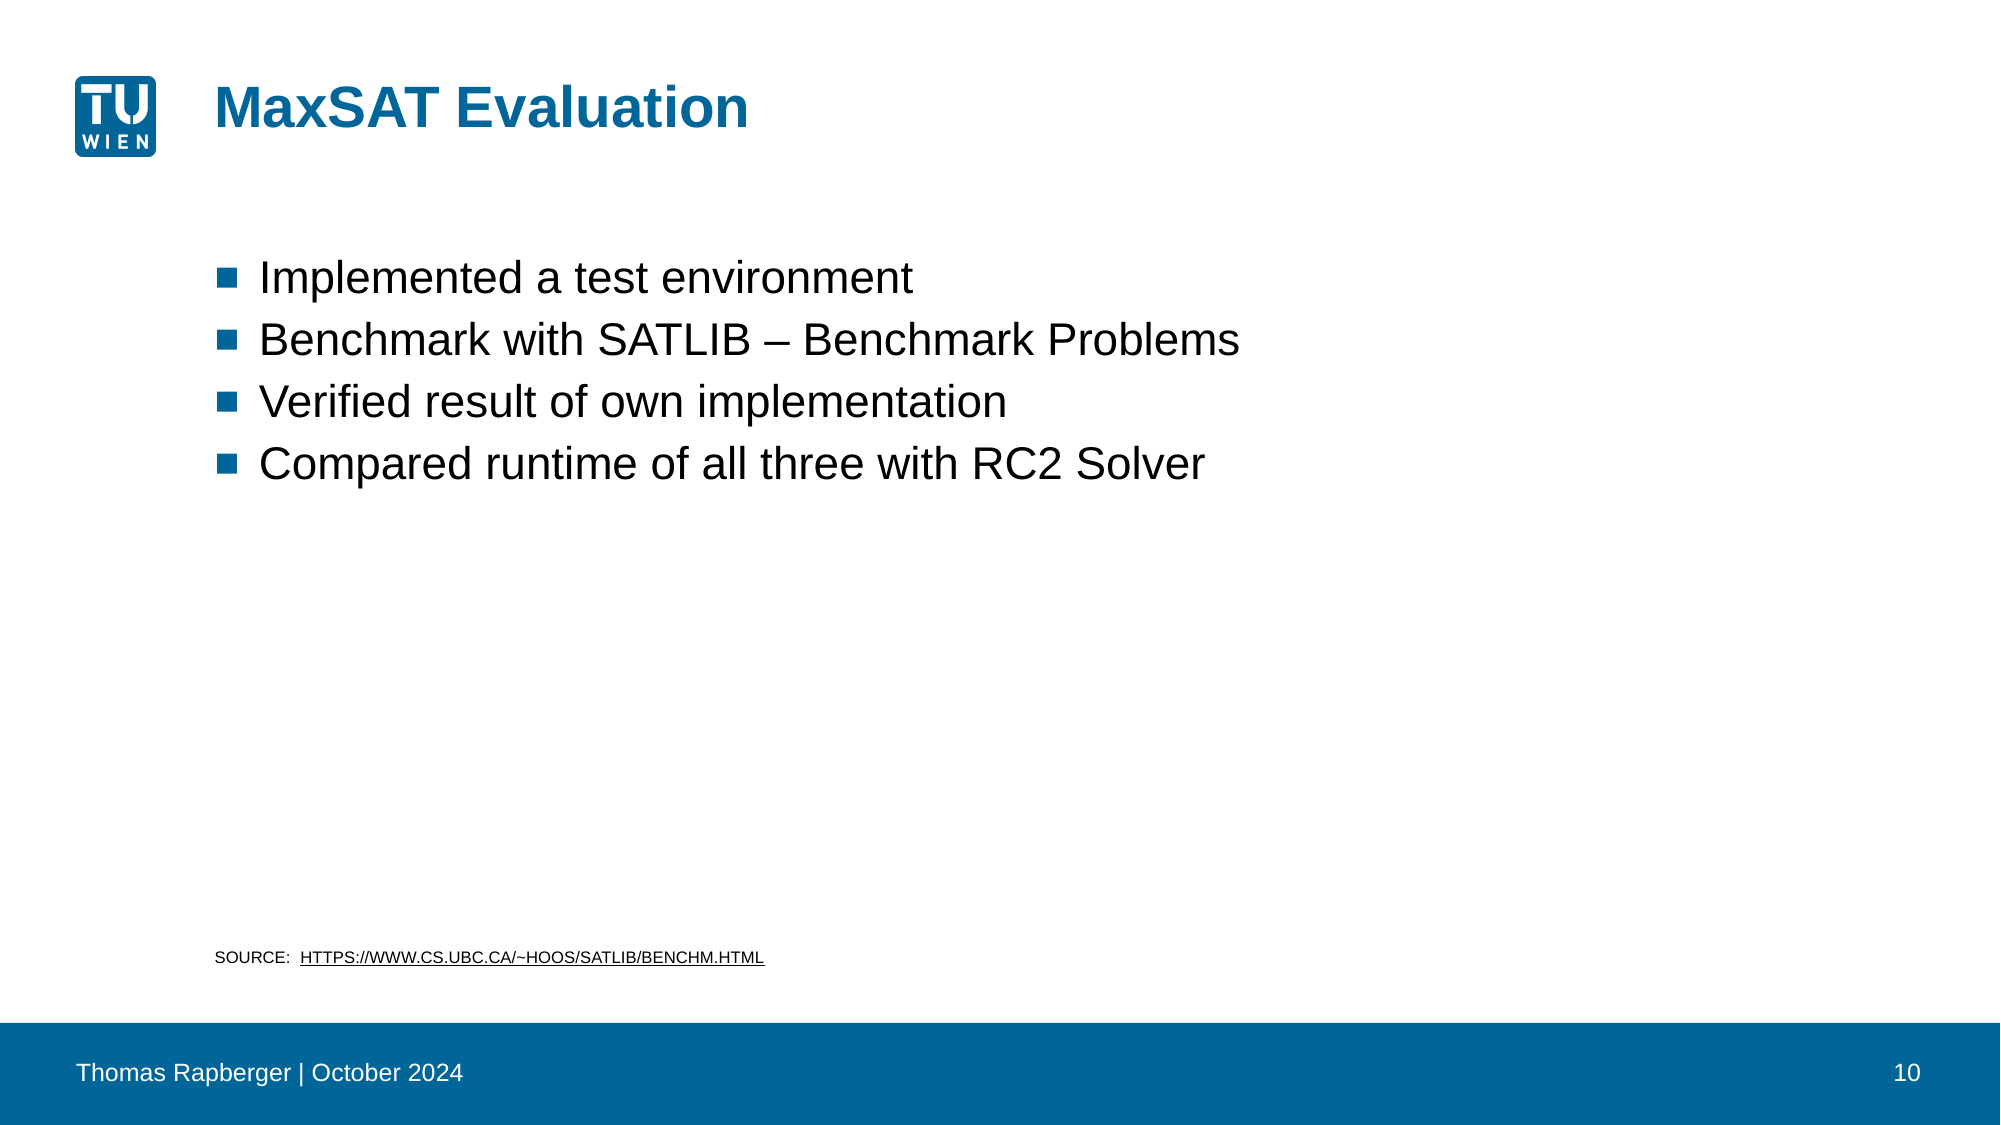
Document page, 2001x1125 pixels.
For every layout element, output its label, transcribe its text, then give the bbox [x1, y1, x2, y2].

footer Thomas Rapberger | October 2024 [75, 1047, 1739, 1095]
slide_number 10 [1785, 1047, 1922, 1095]
picture [93, 96, 100, 123]
title MaxSAT Evaluation [214, 76, 1739, 213]
picture [116, 85, 130, 123]
picture [137, 135, 147, 148]
picture [82, 85, 111, 92]
picture [83, 135, 89, 148]
list SOURCE: https://www.cs.ubc.ca/~hoos/SATLIB/benchm.html [214, 950, 1739, 968]
list Implemented a test environment Benchmark with SATLIB – Benchmark Problems Verified result of own implementation Compared runtime of all three with RC2 Solver [214, 254, 1739, 940]
picture [134, 85, 147, 123]
picture [119, 135, 127, 148]
picture [89, 135, 98, 148]
